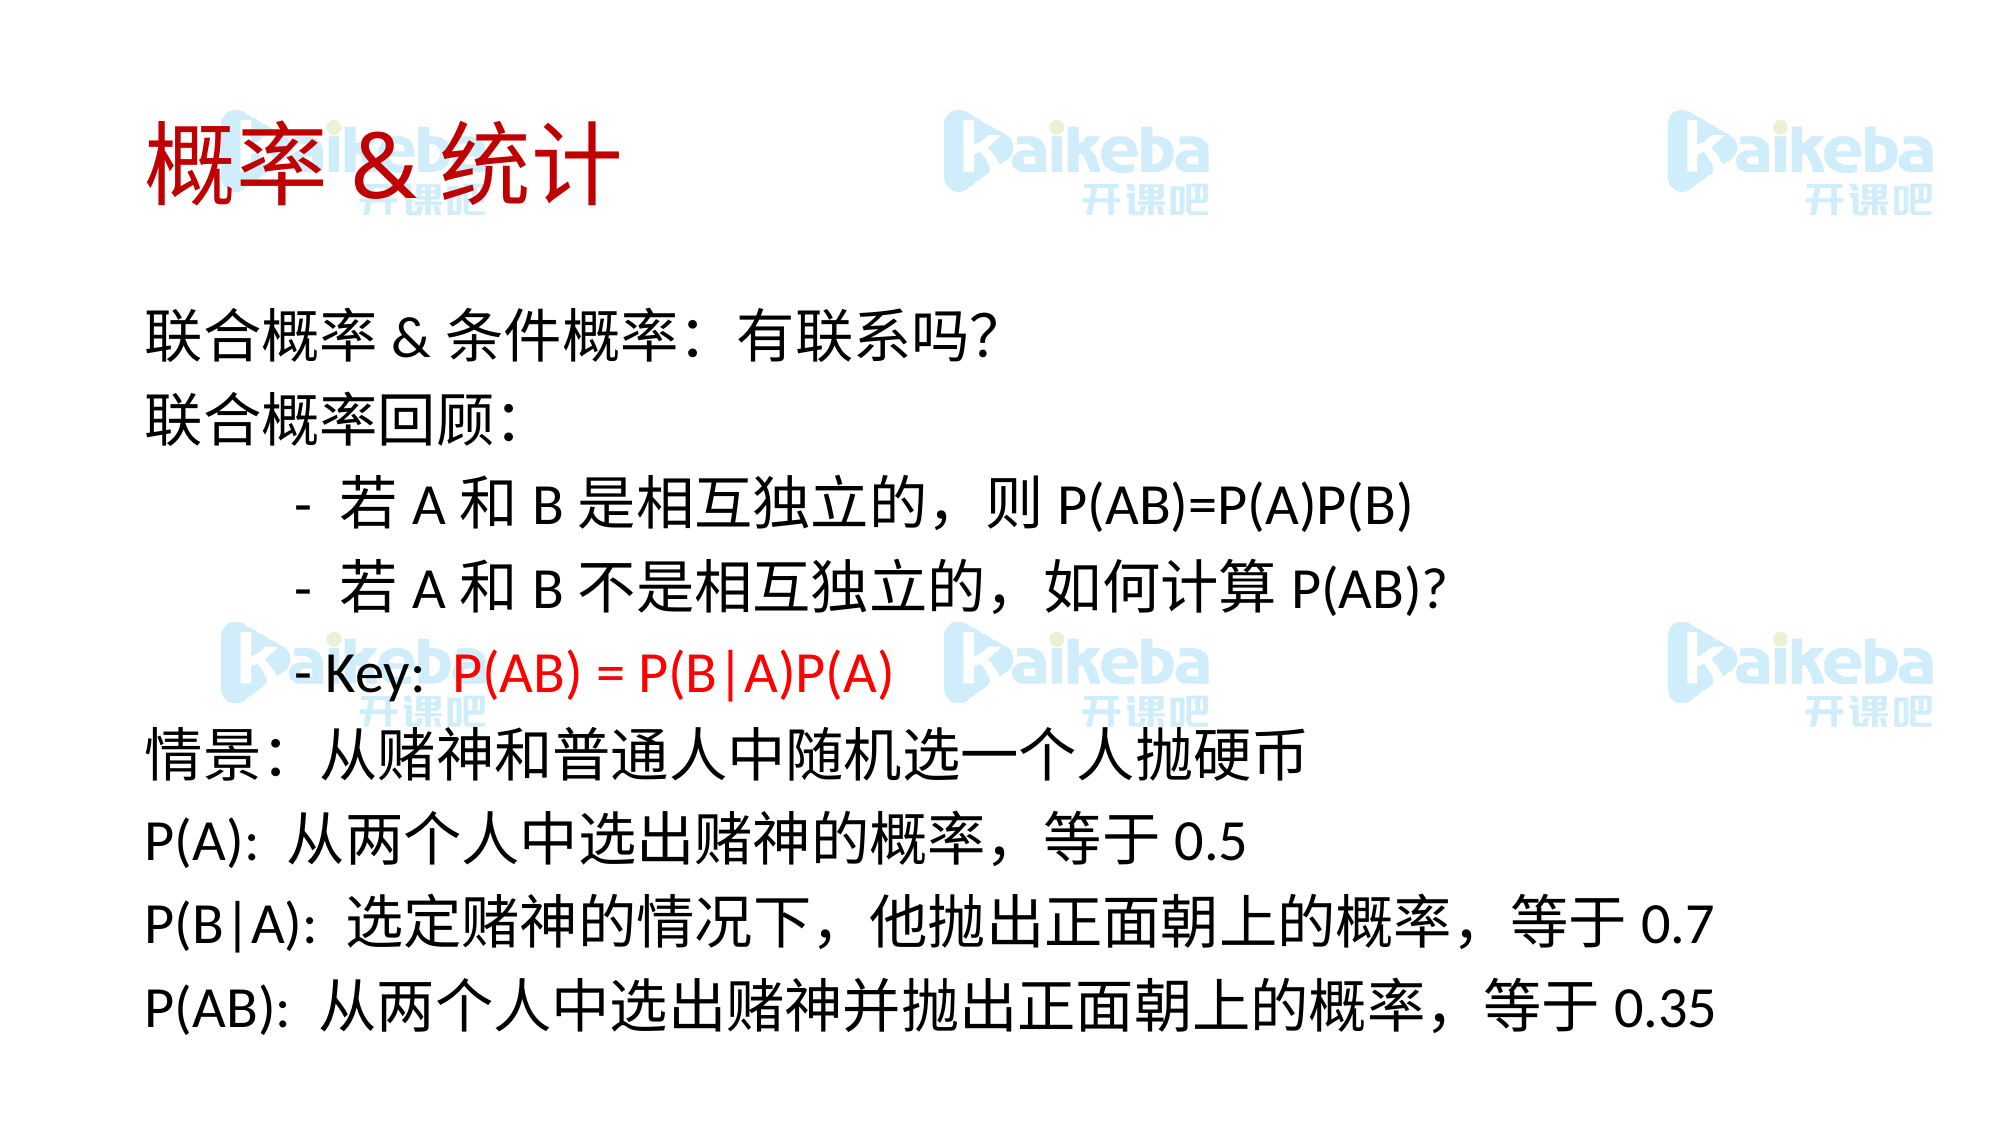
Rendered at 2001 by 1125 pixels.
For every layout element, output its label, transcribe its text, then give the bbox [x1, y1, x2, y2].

title 概率&统计 [136, 59, 1863, 278]
list 联合概率&条件概率：有联系吗？ 联合概率回顾： - 若A和B是相互独立的，则P(AB)=P(A)P(B) - 若A和B不是相互独立的，如何计算P(AB)? - Key: P(AB) = P(B|A)P(A) 情景：从赌神和普通人中随机选一个人抛硬币 P(A): 从两个人中选出赌神的概率，等于0.5 P(B|A): 选定赌神的情况下，他抛出正面朝上的概率，等于0.7 P(AB): 从两个人中选出赌神并抛出正面朝上的概率，等于0.35 [136, 298, 1863, 1097]
